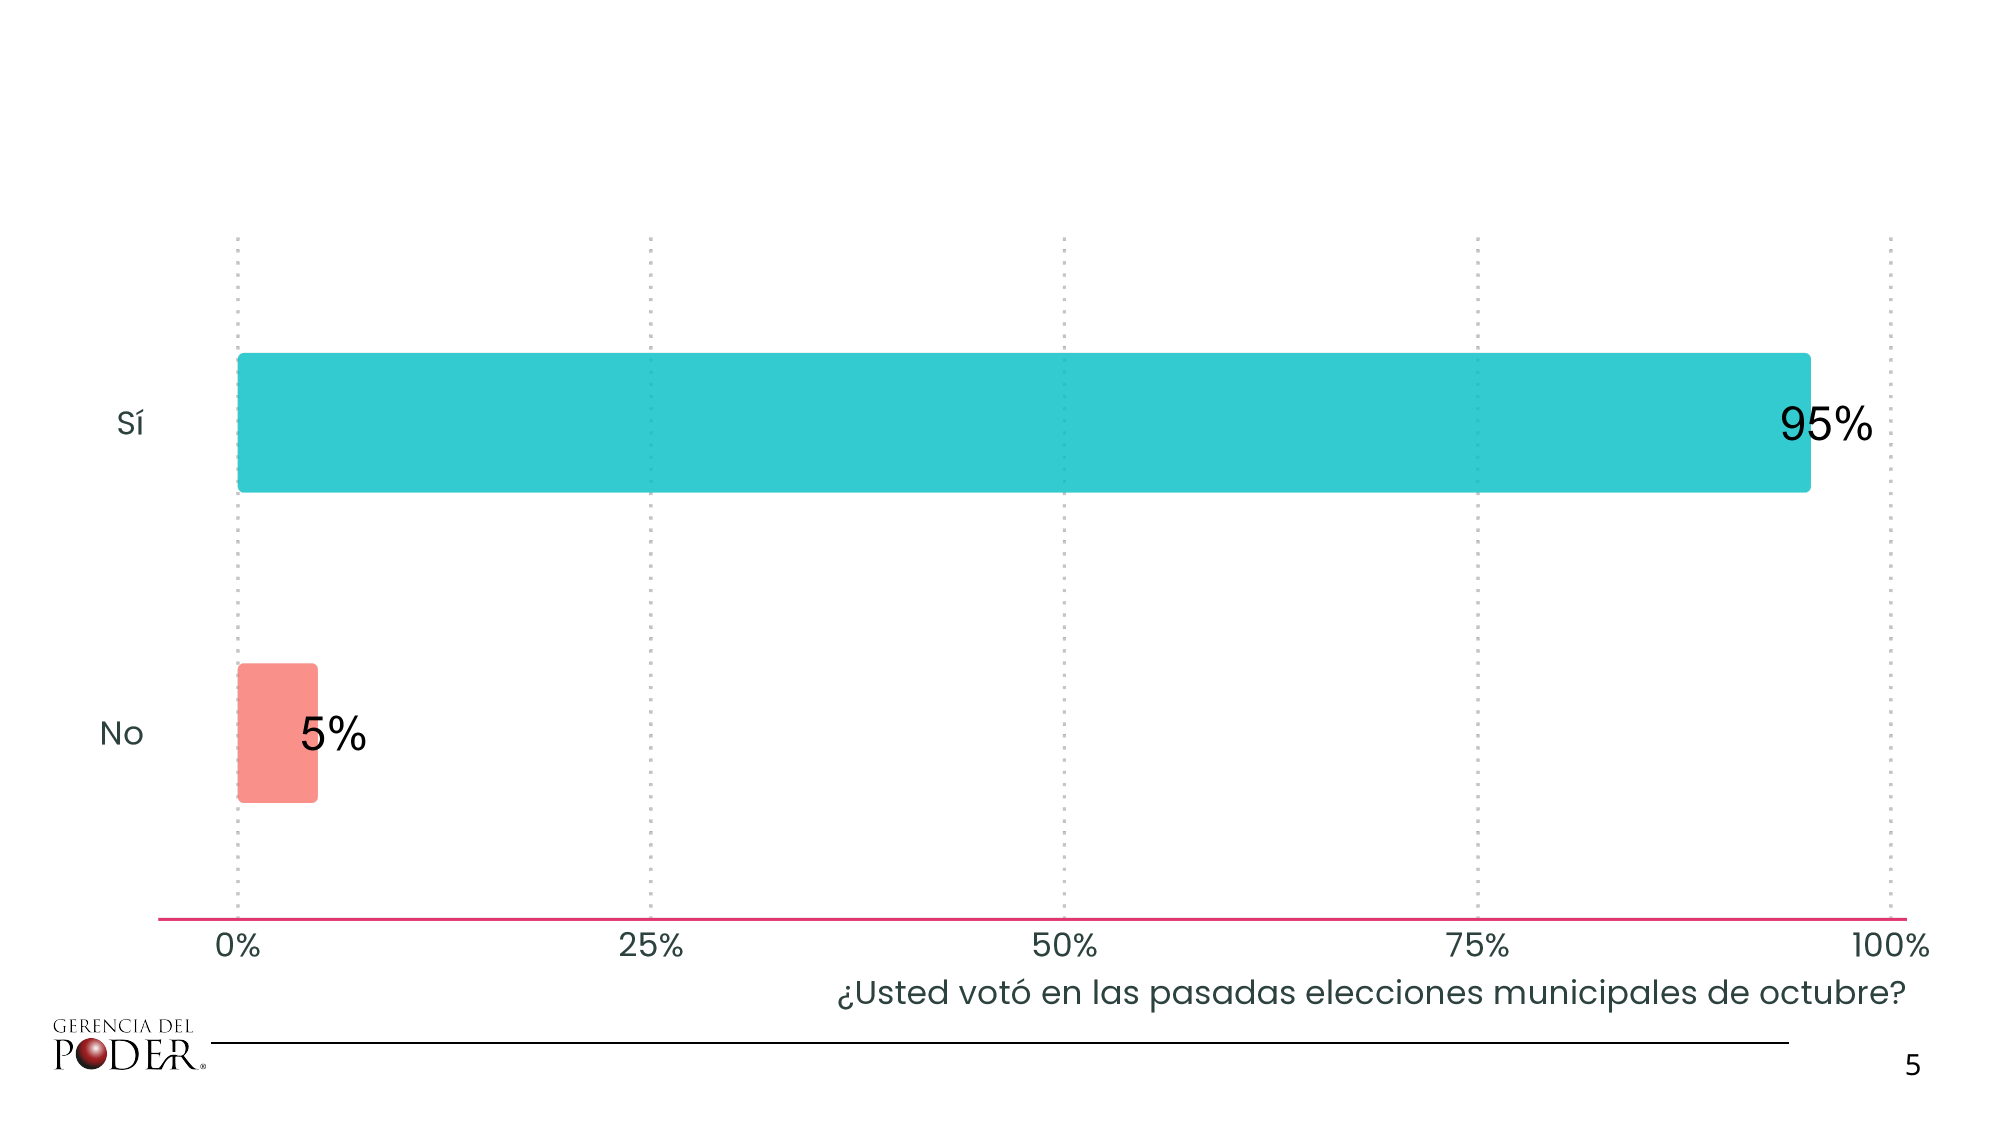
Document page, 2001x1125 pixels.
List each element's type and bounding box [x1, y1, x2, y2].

picture [44, 205, 1937, 1076]
